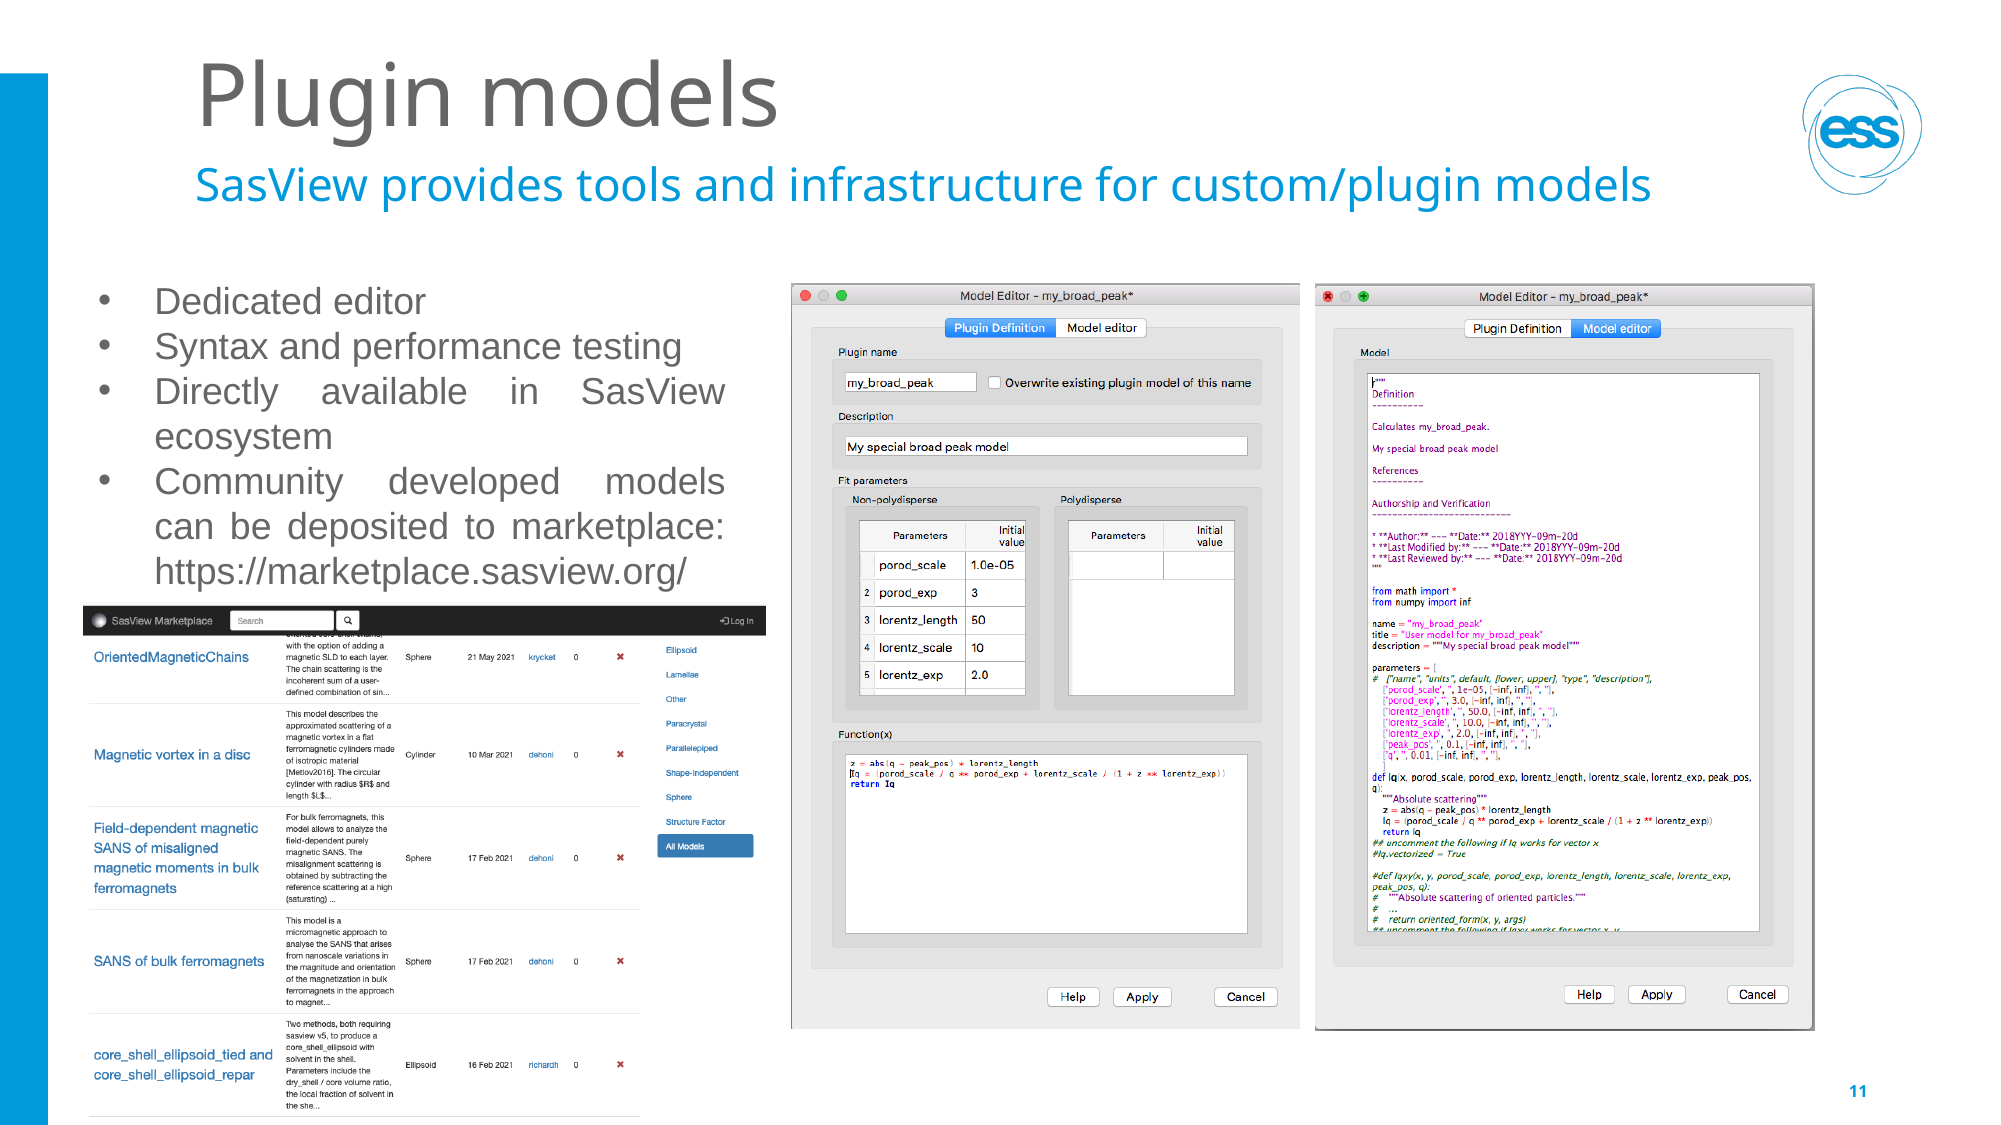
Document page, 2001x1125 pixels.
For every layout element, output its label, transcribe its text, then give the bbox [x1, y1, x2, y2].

slide_number 11 [1432, 1062, 1883, 1123]
list SasView provides tools and infrastructure for custom/plugin models [181, 152, 1717, 236]
picture [1315, 283, 1815, 1031]
text_box Dedicated editor Syntax and performance testing Directly available in SasView ecosystem Community developed models can be deposited to marketplace: https://marketplace.sasview.org/ [83, 269, 741, 600]
title Plugin models [181, 43, 1717, 152]
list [83, 602, 766, 1120]
picture [791, 283, 1300, 1029]
